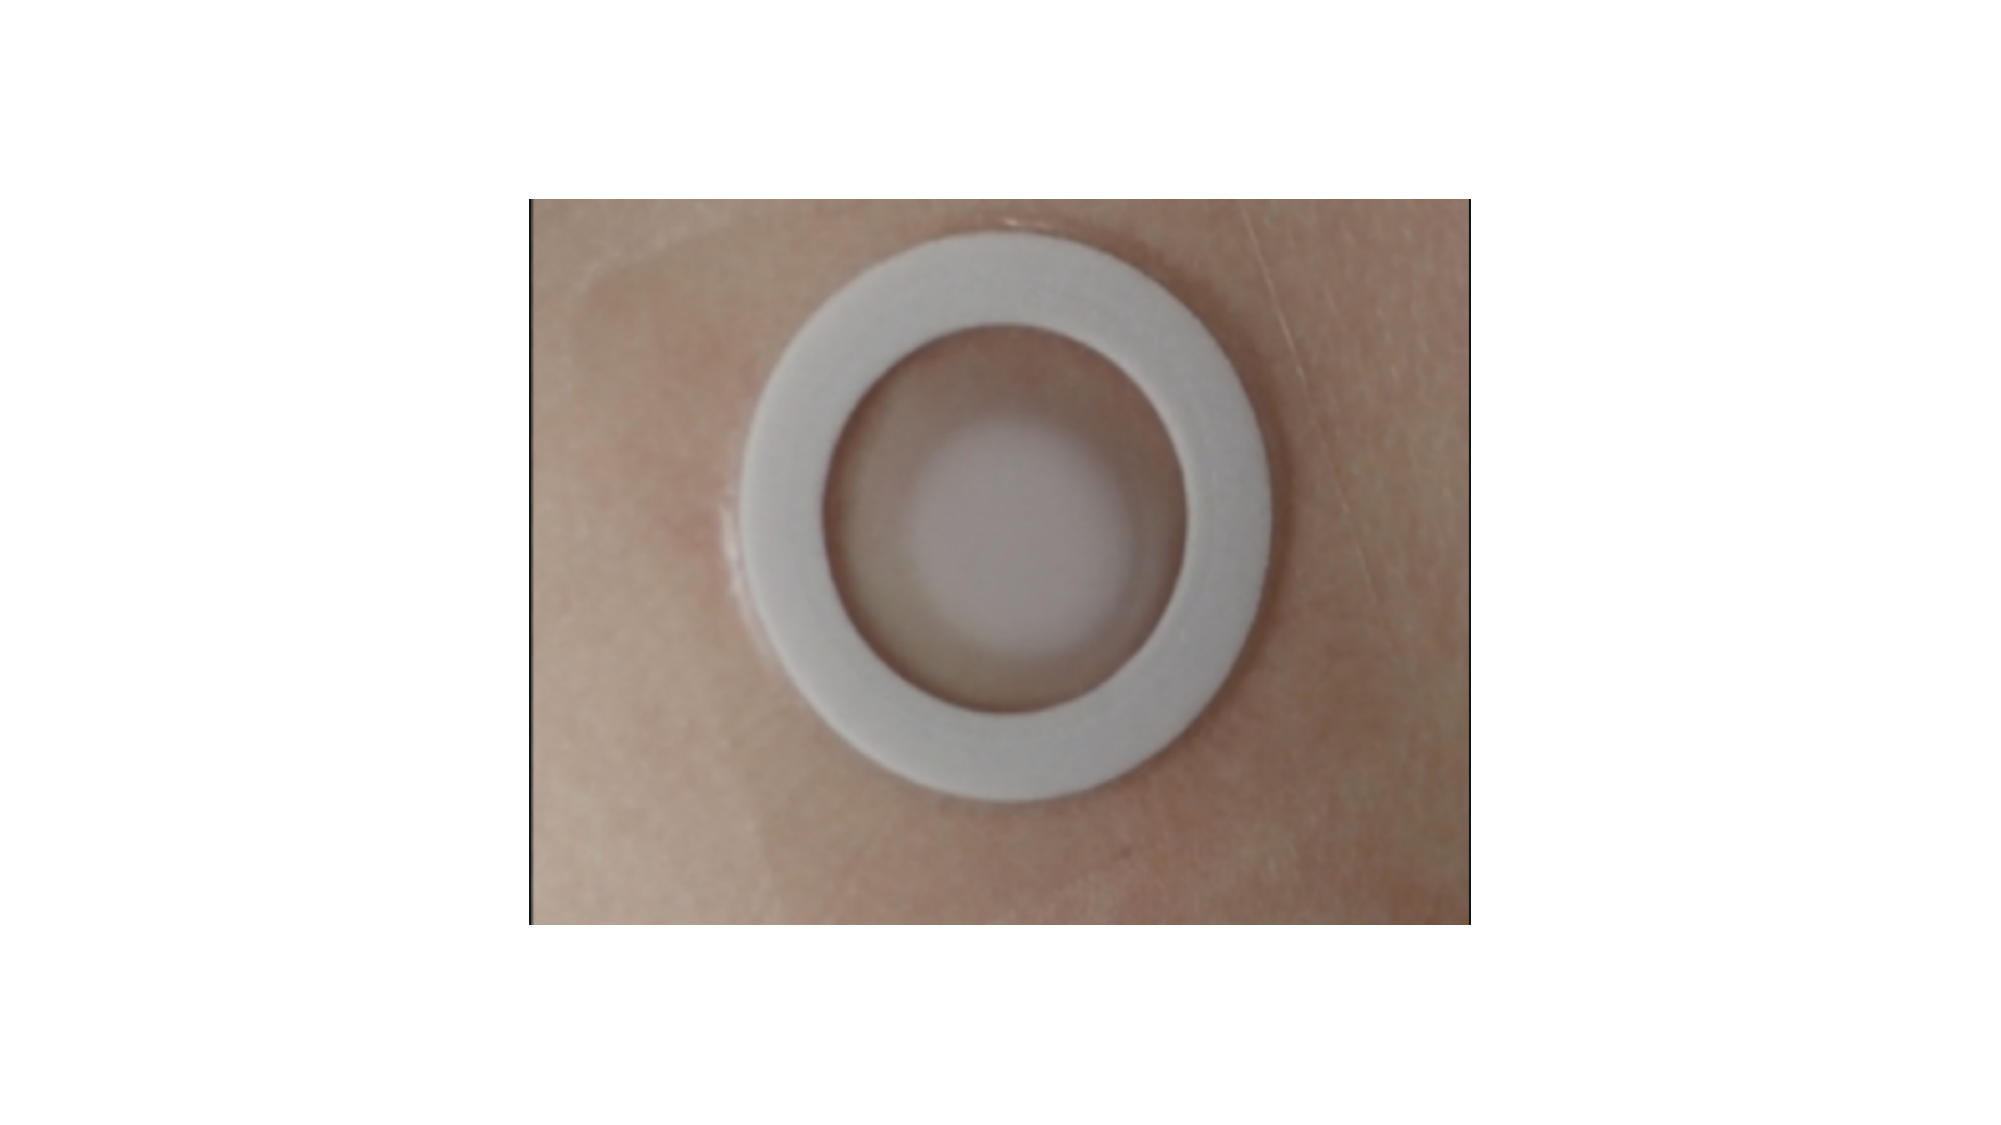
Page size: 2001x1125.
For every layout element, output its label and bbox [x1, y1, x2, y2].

picture [529, 199, 1471, 926]
